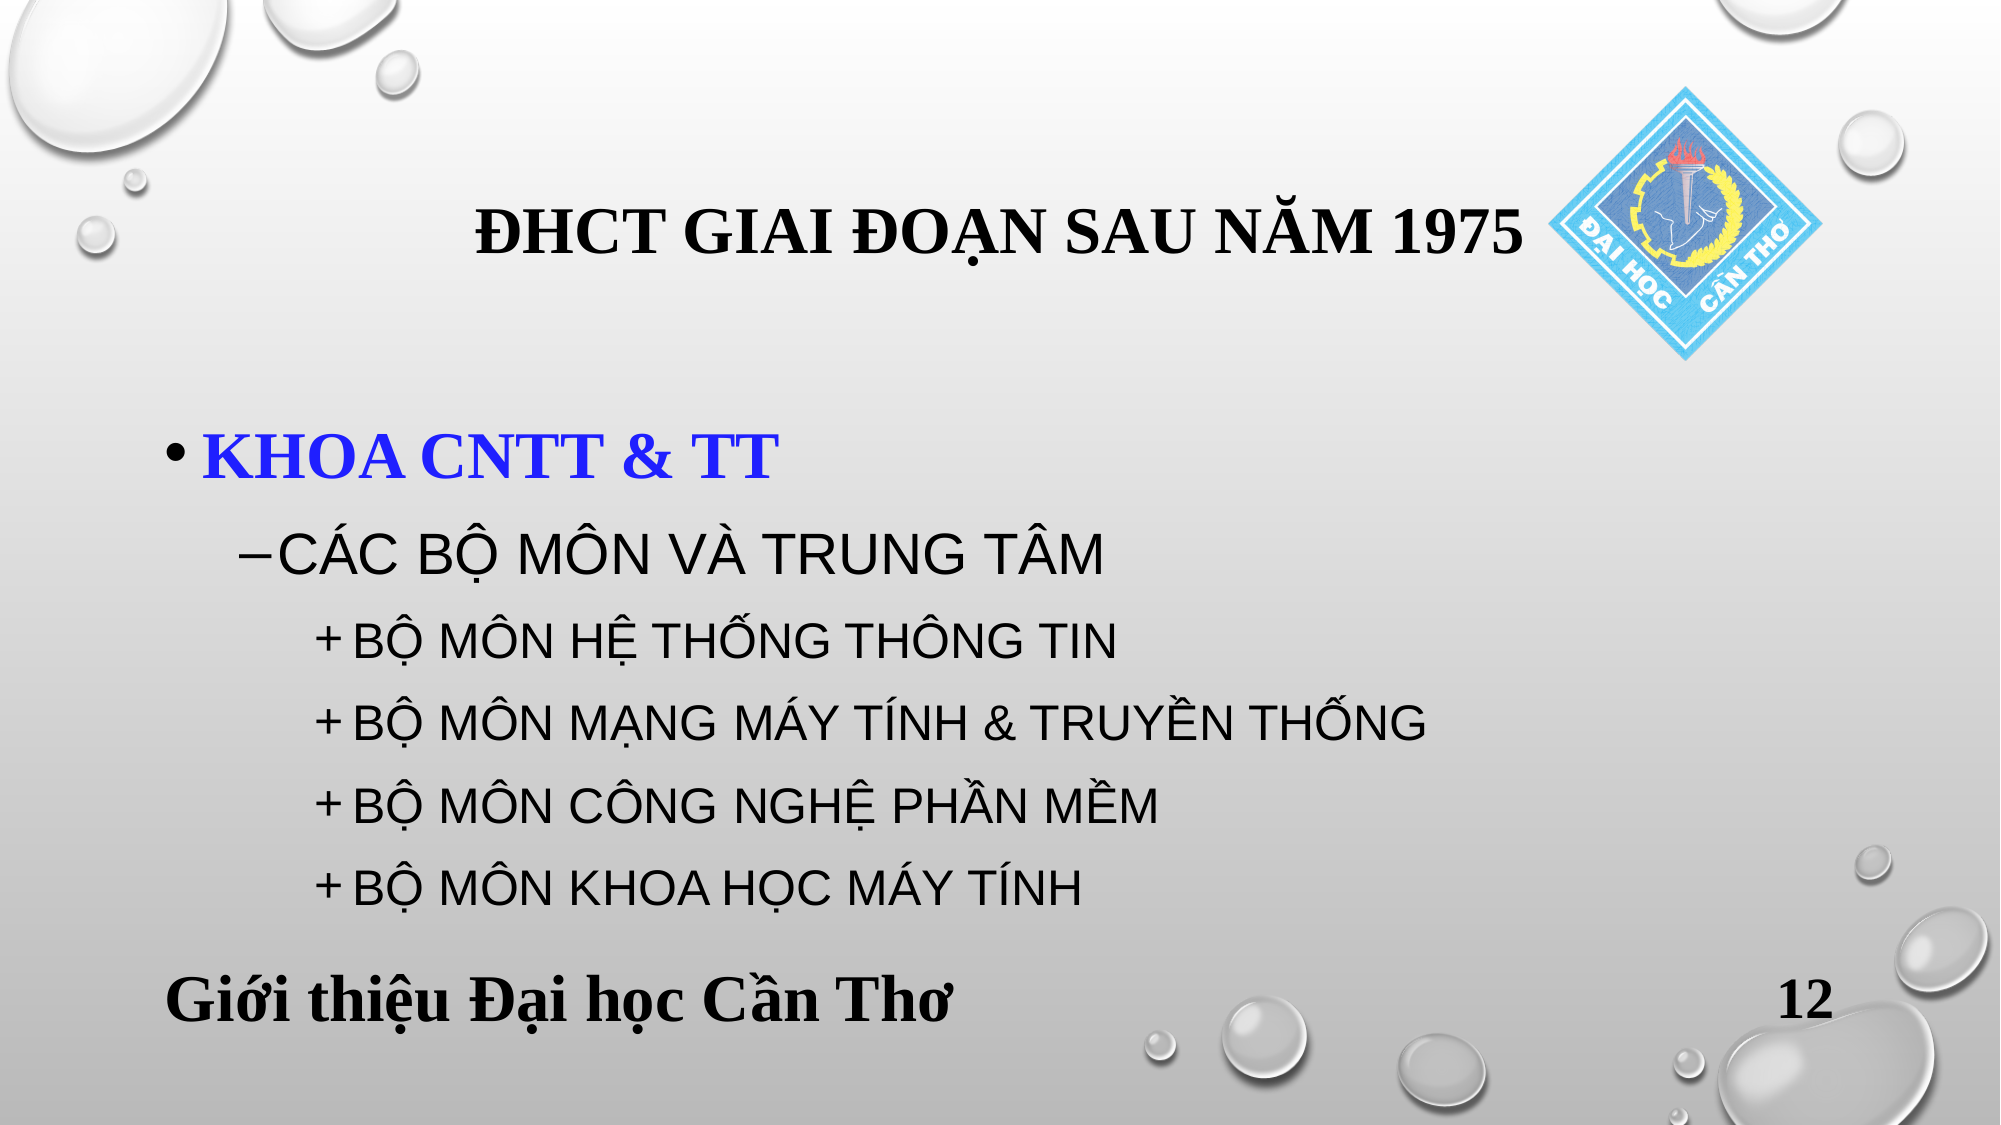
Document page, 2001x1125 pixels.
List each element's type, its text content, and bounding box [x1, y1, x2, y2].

footer Giới thiệu Đại học Cần Thơ [149, 965, 1245, 1025]
picture [0, 0, 2000, 1125]
list KHOA CNTT & TT CÁC BỘ MÔN VÀ TRUNG TÂM BỘ MÔN HỆ THỐNG THÔNG TIN BỘ MÔN MẠNG MÁY TÍNH & TRUYỀN THỐNG BỘ MÔN CÔNG NGHỆ PHẦN MỀM BỘ MÔN KHOA HỌC MÁY TÍNH [149, 388, 1850, 950]
title ĐHCT GIAI ĐOẠN SAU NĂM 1975 [149, 101, 1851, 364]
slide_number 12 [1724, 965, 1851, 1025]
